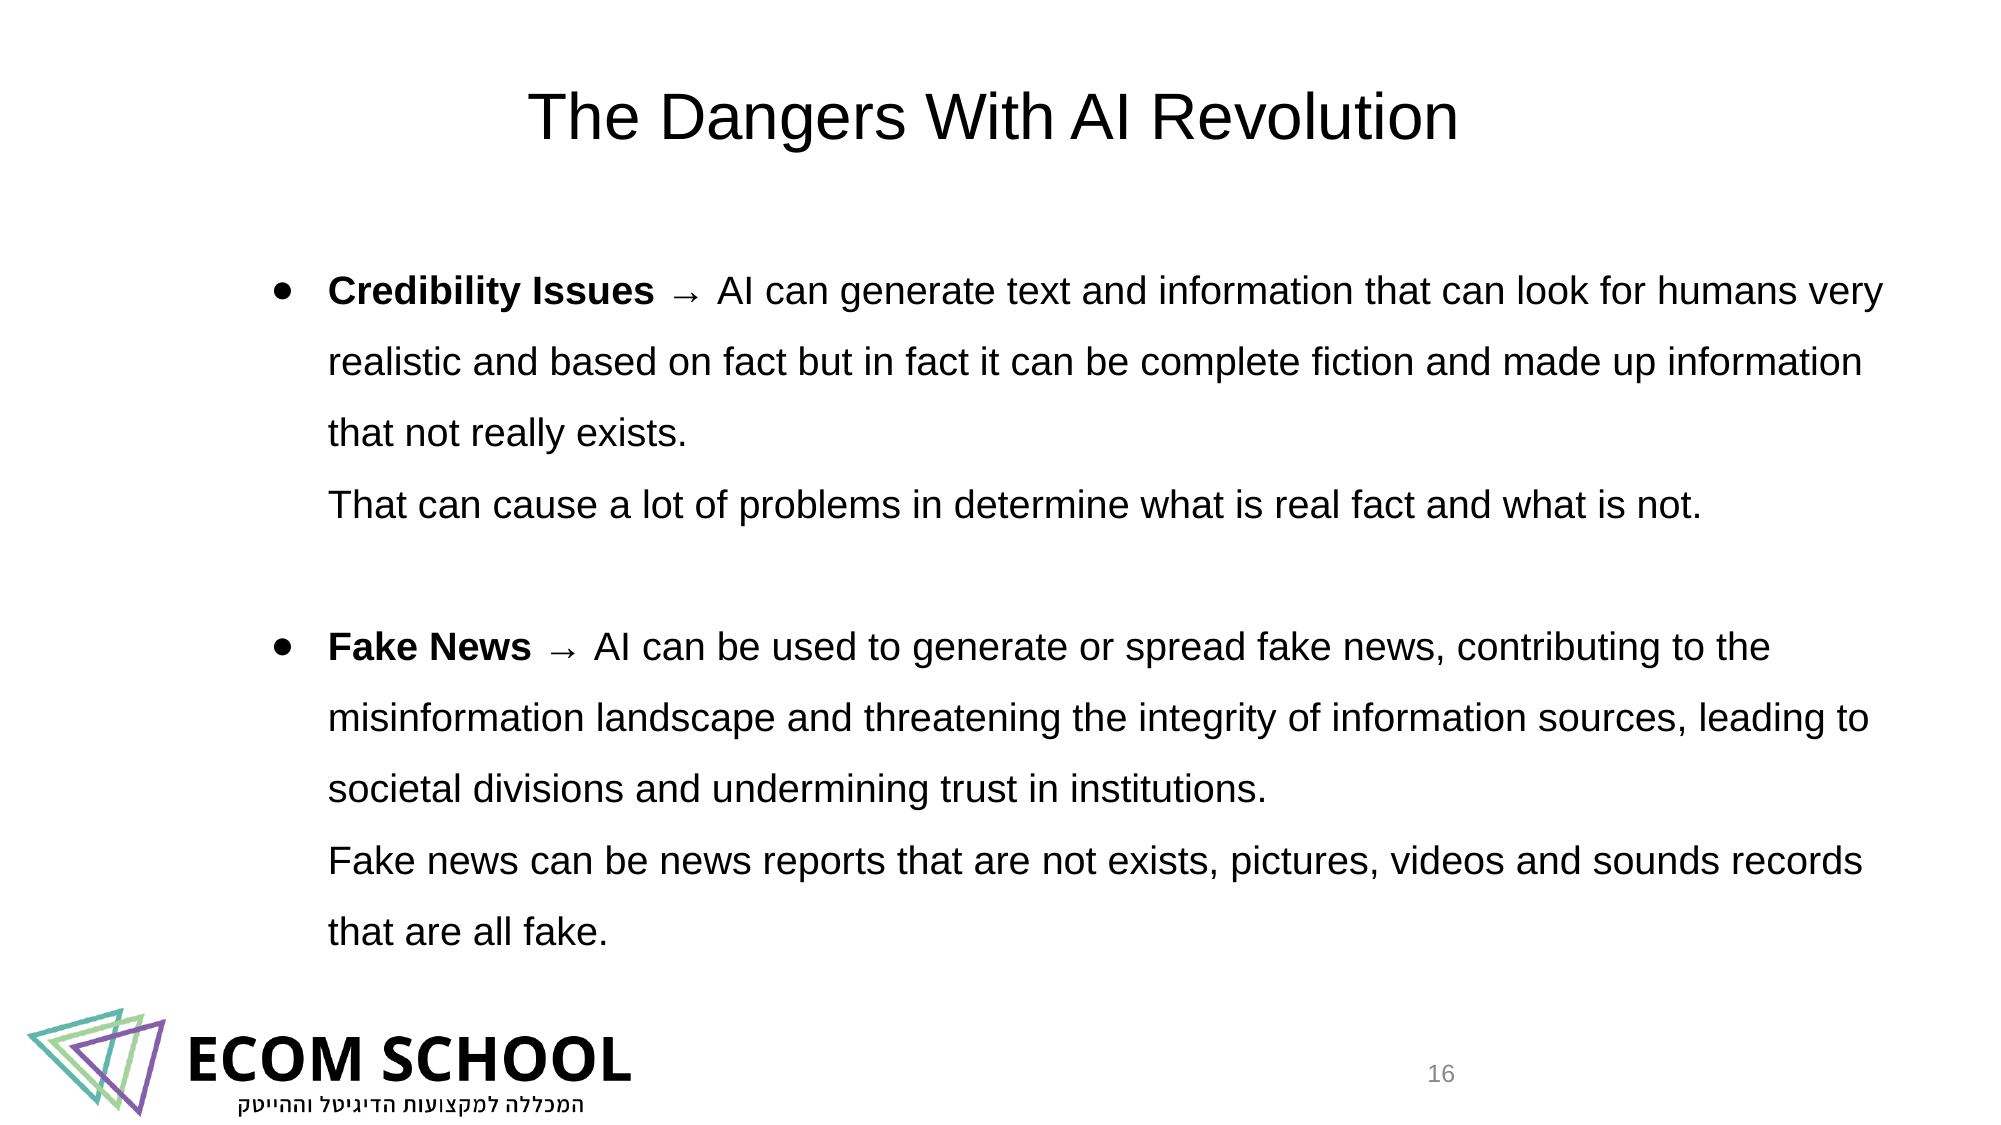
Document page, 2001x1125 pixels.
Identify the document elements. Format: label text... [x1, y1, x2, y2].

slide_number ‹#› [1412, 1042, 1863, 1103]
picture [0, 1000, 654, 1125]
subtitle The Dangers With AI Revolution Credibility Issues → AI can generate text and information that can look for humans very realistic and based on fact but in fact it can be complete fiction and made up information that not really exists. That can cause a lot of problems in determine what is real fact and what is not. Fake News → AI can be used to generate or spread fake news, contributing to the misinformation landscape and threatening the integrity of information sources, leading to societal divisions and undermining trust in institutions. Fake news can be news reports that are not exists, pictures, videos and sounds records that are all fake. [87, 75, 1919, 1075]
